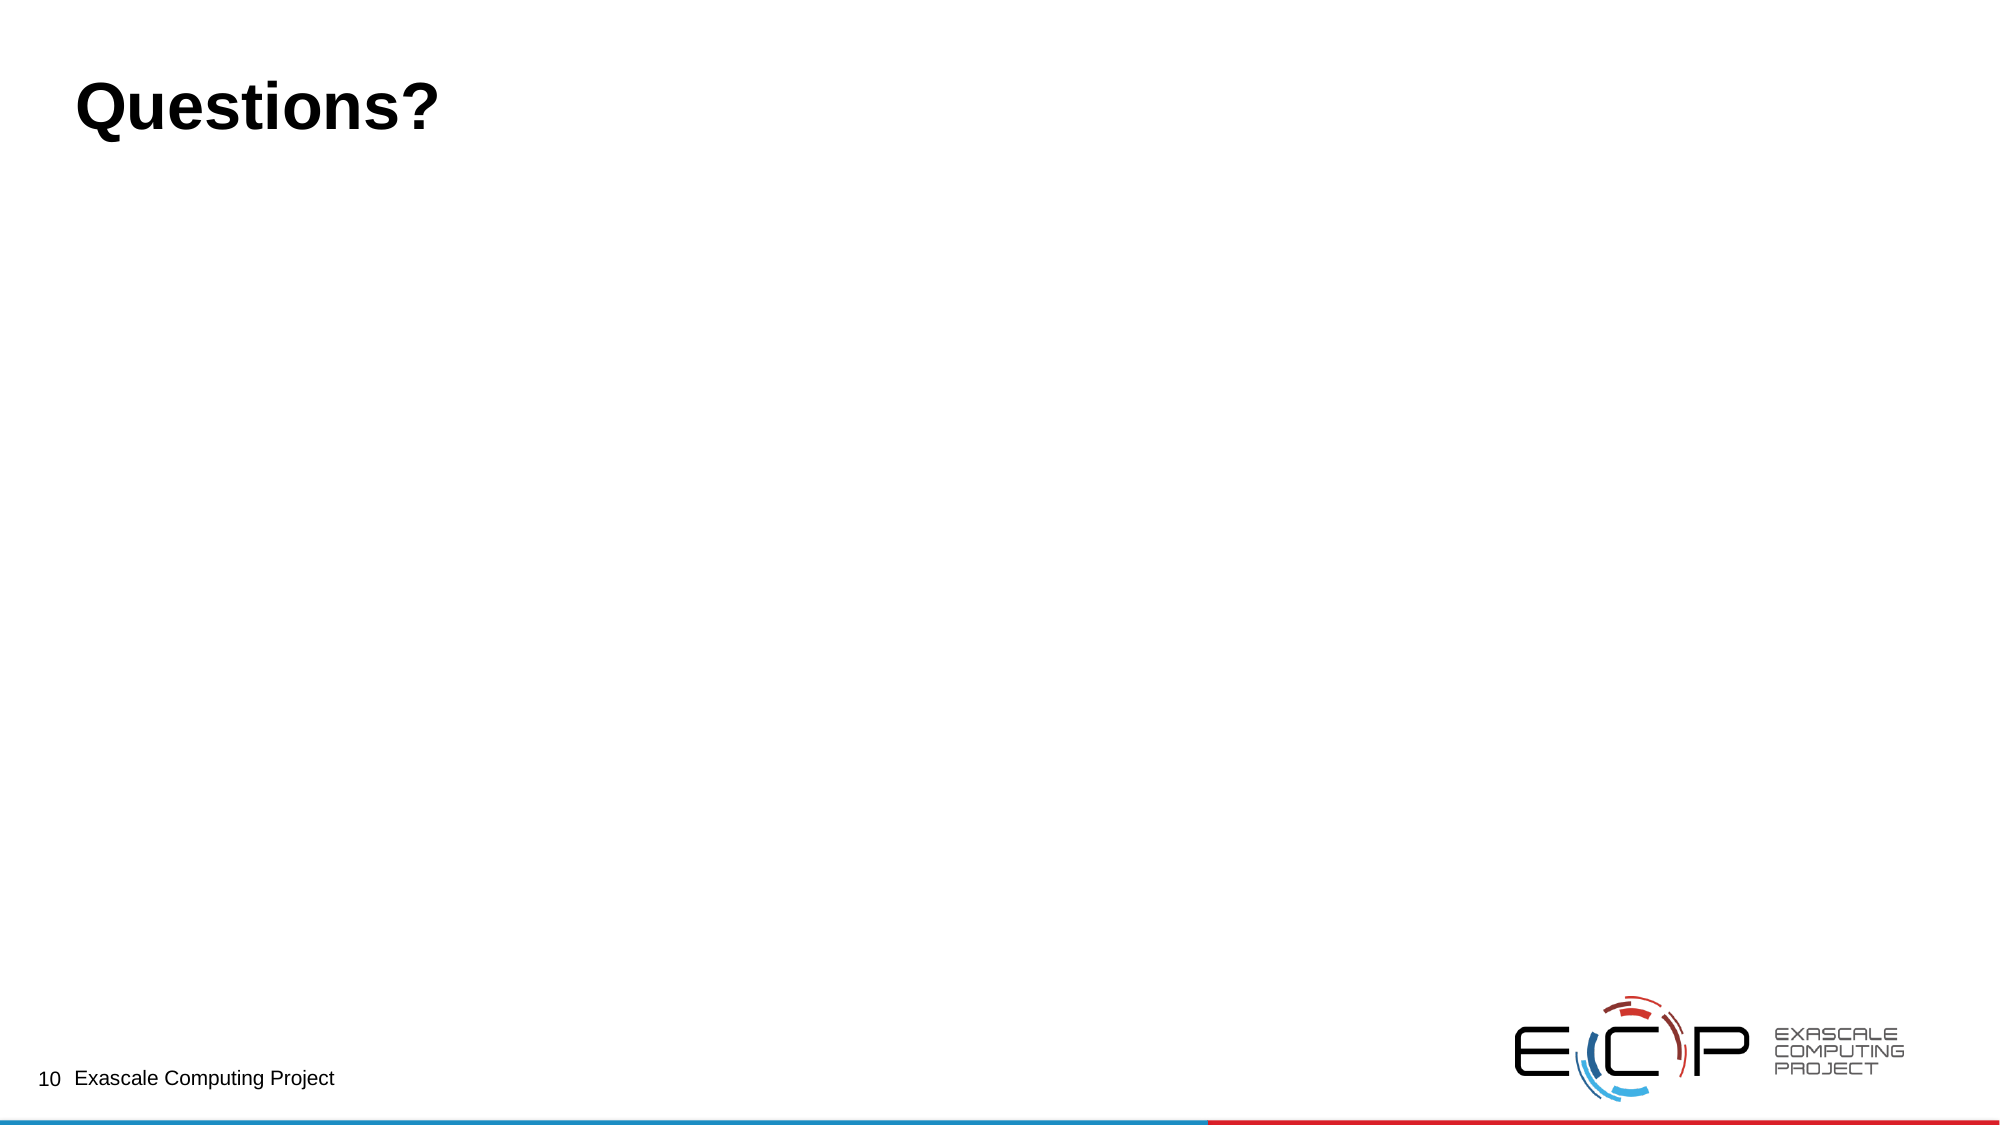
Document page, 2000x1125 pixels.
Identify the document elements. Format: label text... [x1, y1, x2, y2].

picture [1515, 996, 1904, 1102]
title Questions? [59, 67, 1926, 152]
